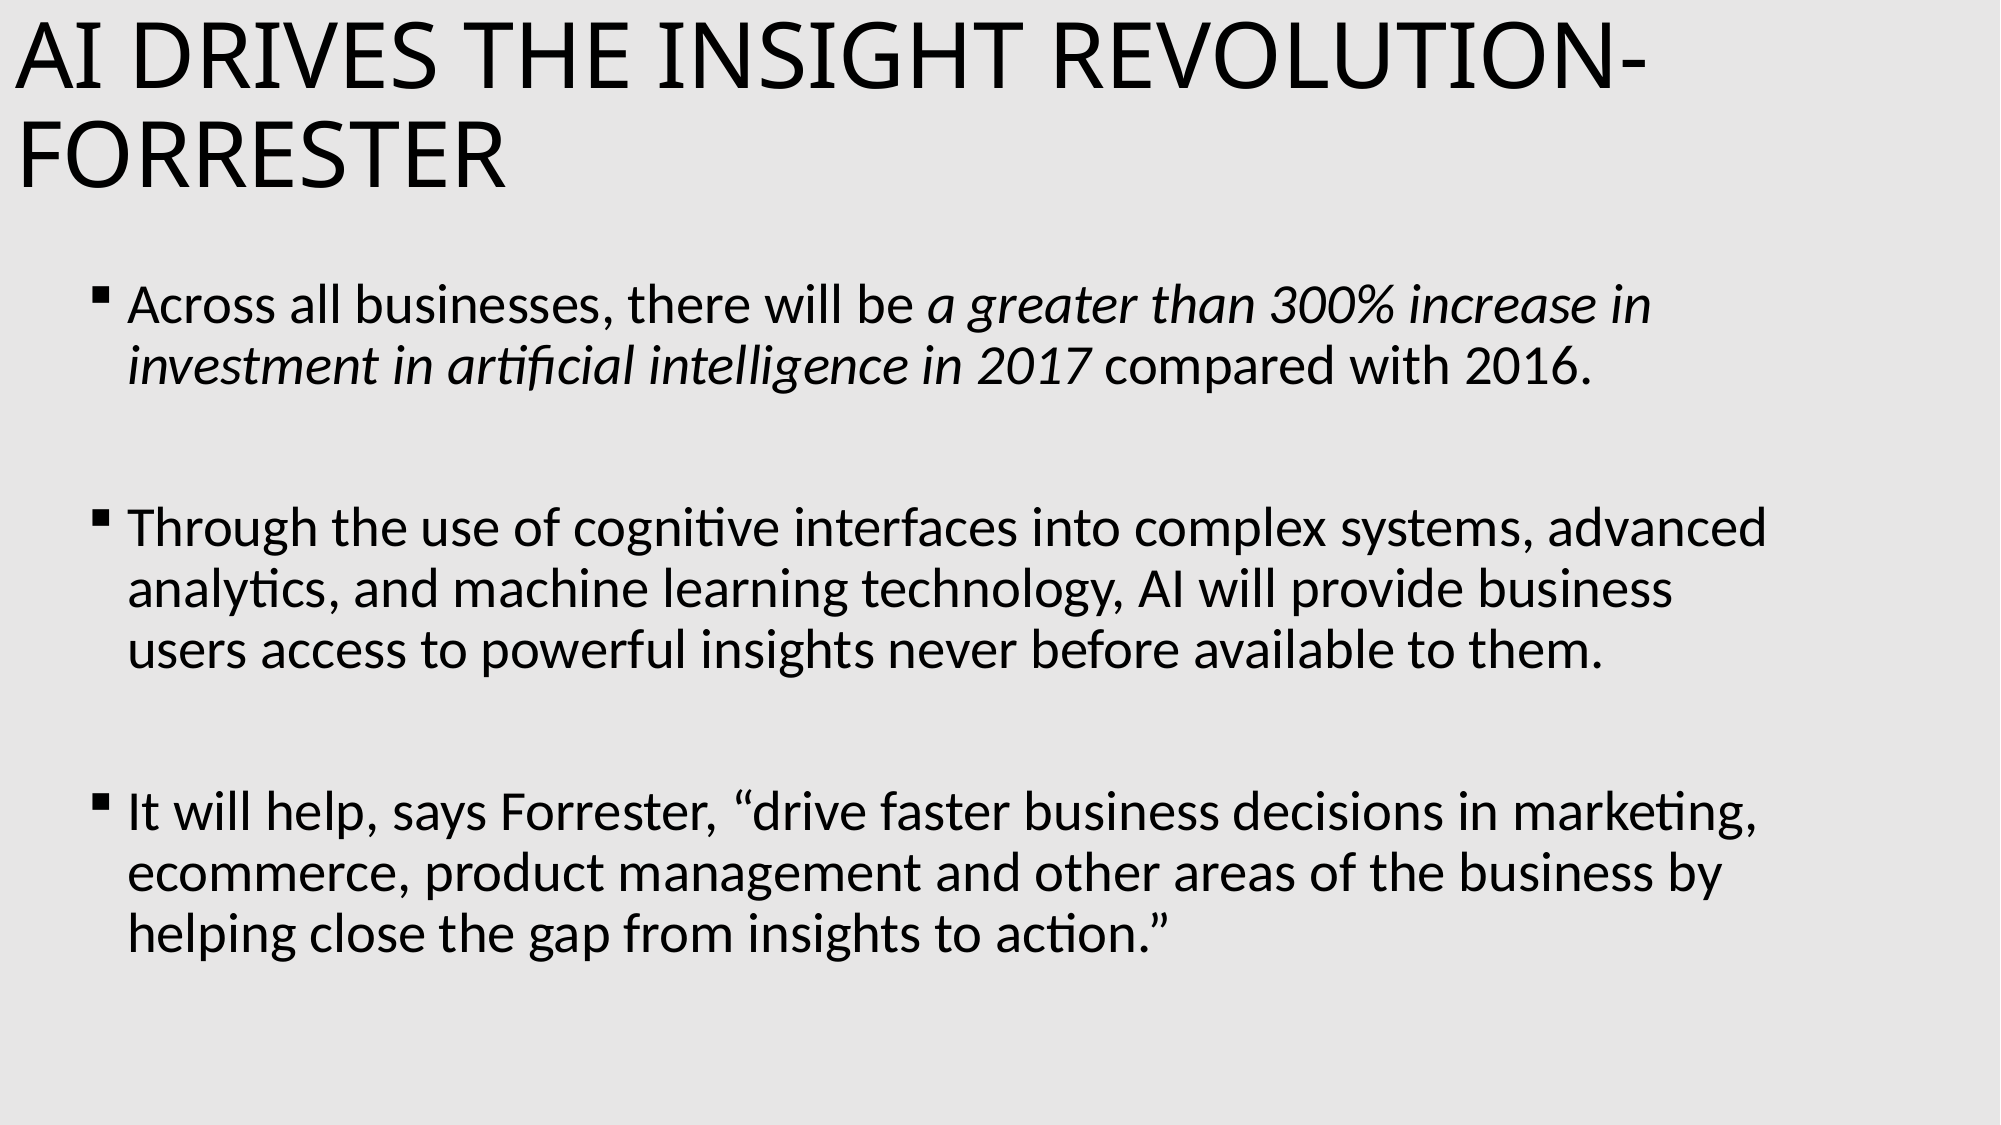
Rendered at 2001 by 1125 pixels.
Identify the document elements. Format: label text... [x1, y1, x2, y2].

list Across all businesses, there will be a greater than 300% increase in investment in artificial intelligence in 2017 compared with 2016. Through the use of cognitive interfaces into complex systems, advanced analytics, and machine learning technology, AI will provide business users access to powerful insights never before available to them. It will help, says Forrester, “drive faster business decisions in marketing, ecommerce, product management and other areas of the business by helping close the gap from insights to action.” [72, 267, 1798, 981]
title AI DRIVES THE INSIGHT REVOLUTION-FORRESTER [0, 0, 2000, 218]
